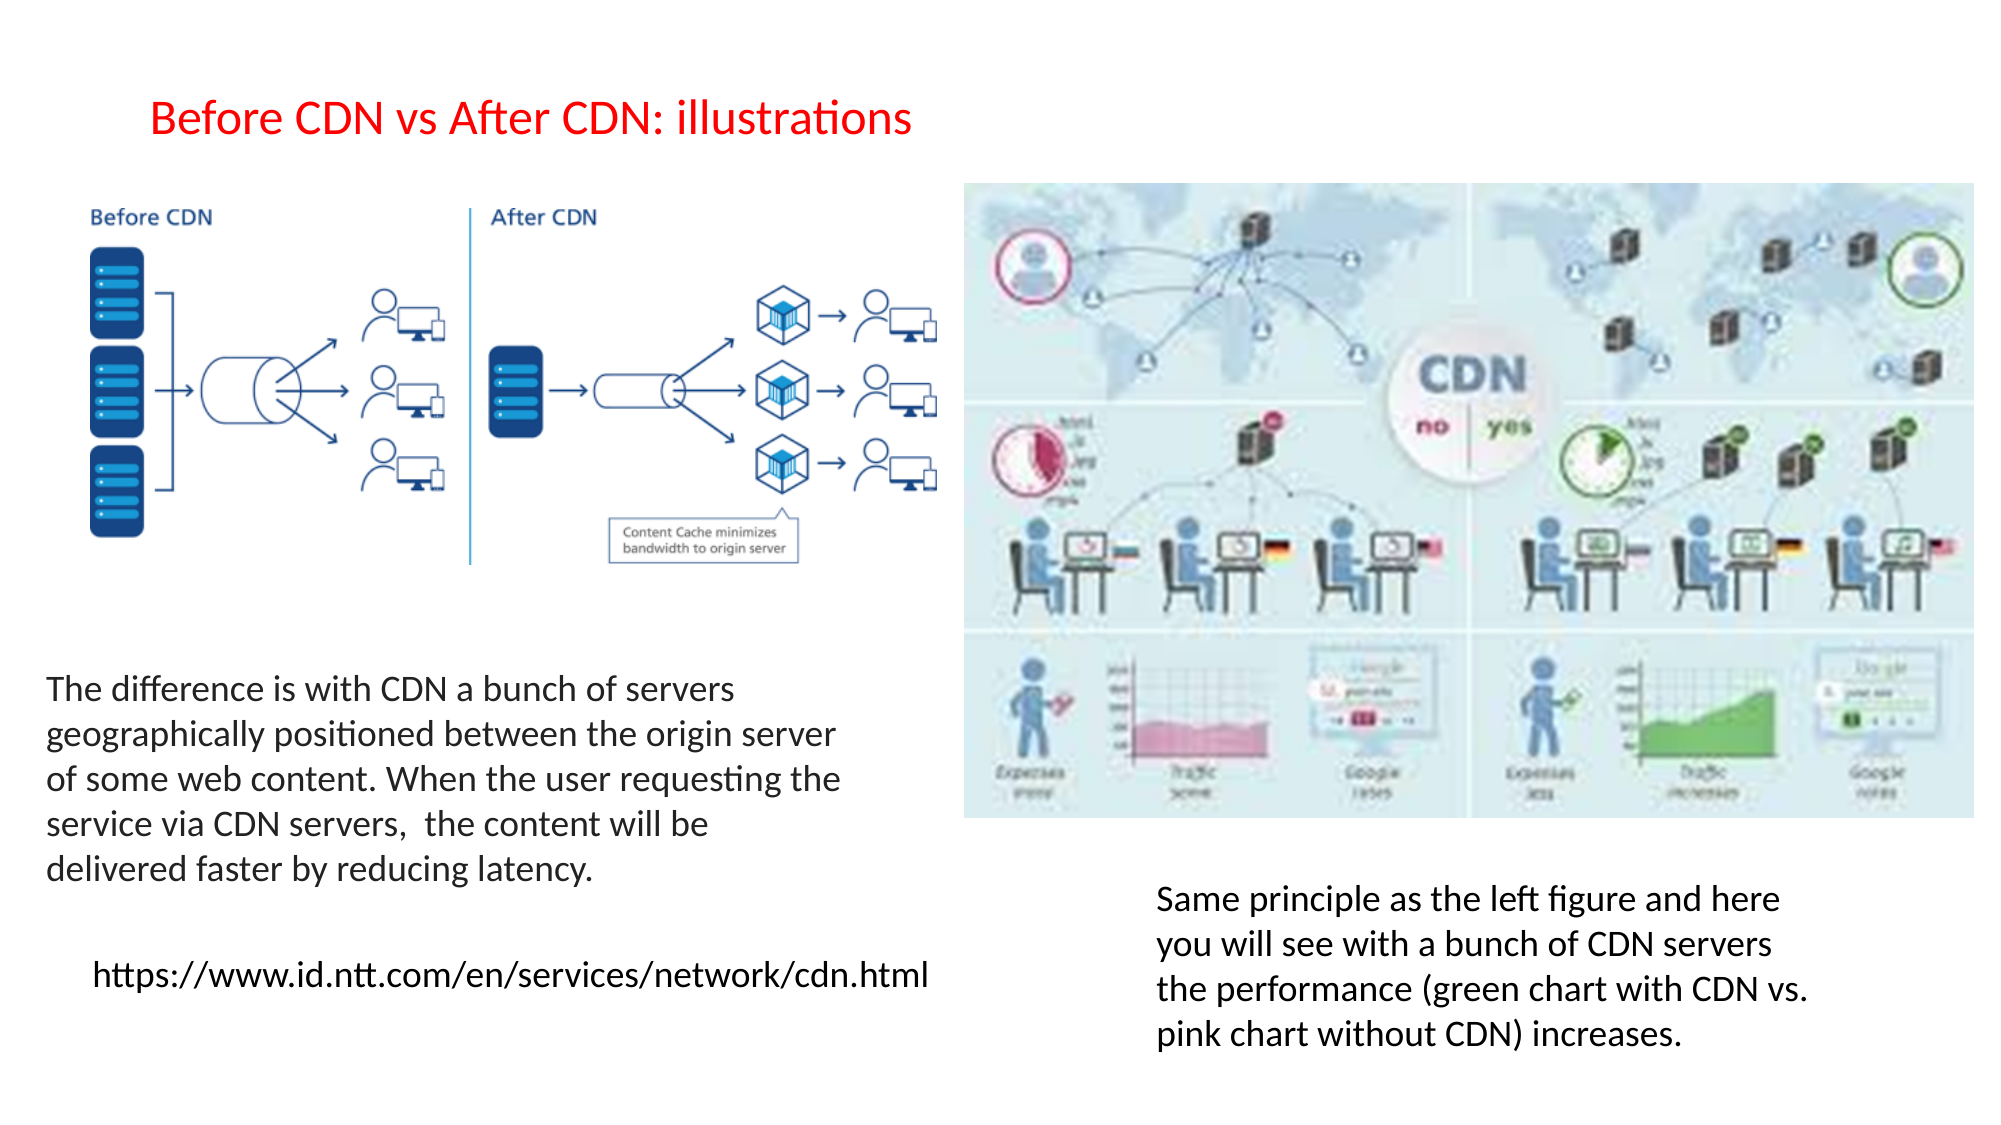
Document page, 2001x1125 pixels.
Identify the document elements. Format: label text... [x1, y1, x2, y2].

picture [90, 208, 937, 565]
text_box Before CDN vs After CDN: illustrations [134, 77, 928, 153]
text_box Same principle as the left figure and here you will see with a bunch of CDN servers the performance (green chart with CDN vs. pink chart without CDN) increases. [1141, 866, 1827, 1062]
text_box The difference is with CDN a bunch of servers geographically positioned between the origin server of some web content. When the user requesting the service via CDN servers, the content will be delivered faster by reducing latency. [31, 656, 871, 897]
picture [964, 183, 1974, 818]
text_box https://www.id.ntt.com/en/services/network/cdn.html [77, 942, 945, 1003]
